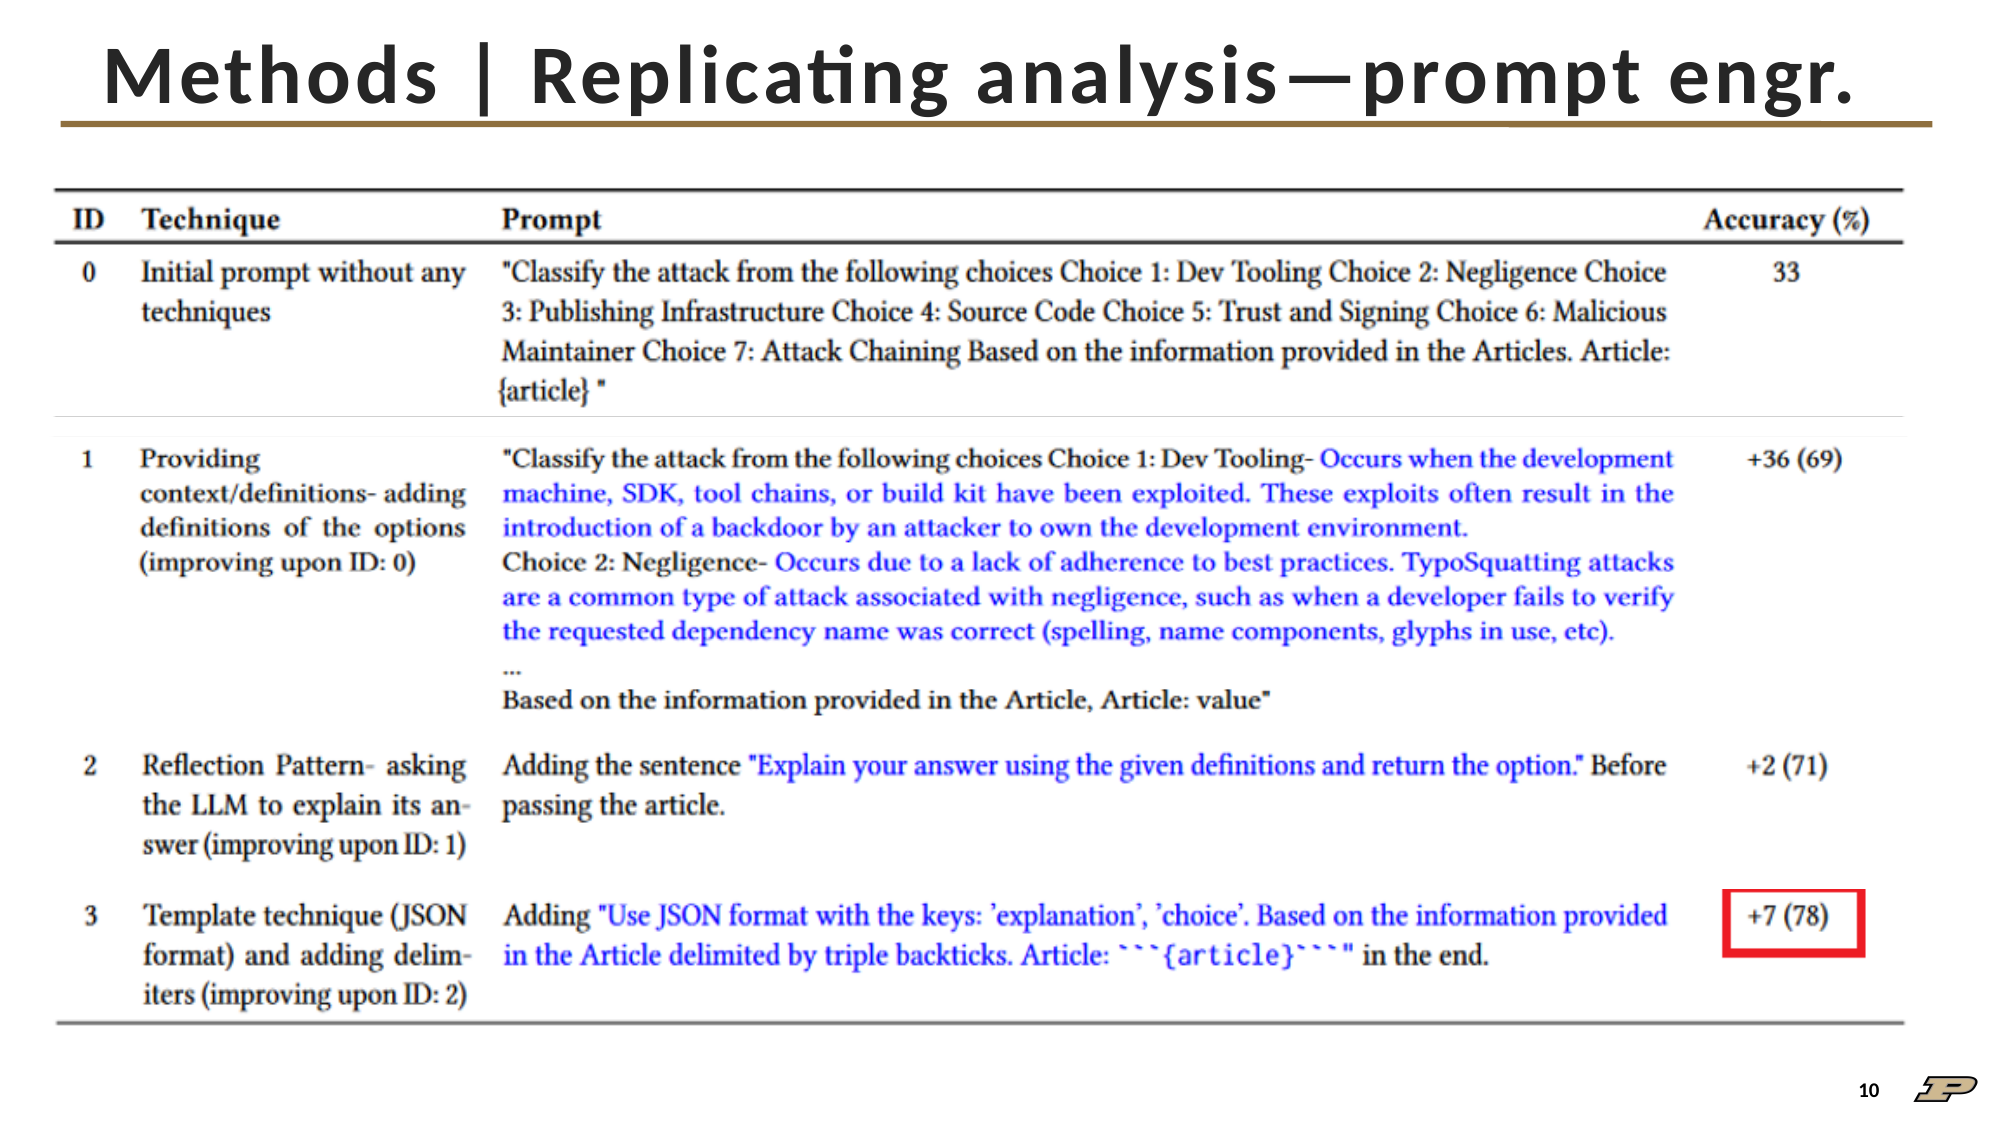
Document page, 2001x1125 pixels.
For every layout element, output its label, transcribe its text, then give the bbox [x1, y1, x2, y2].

picture [28, 185, 1988, 417]
title Methods | Replicating analysis—prompt engr. [70, 21, 1947, 131]
picture [26, 436, 1908, 719]
picture [30, 889, 1990, 1027]
slide_number 10 [1828, 1059, 1909, 1120]
picture [28, 748, 1988, 864]
picture [1913, 1076, 1978, 1102]
